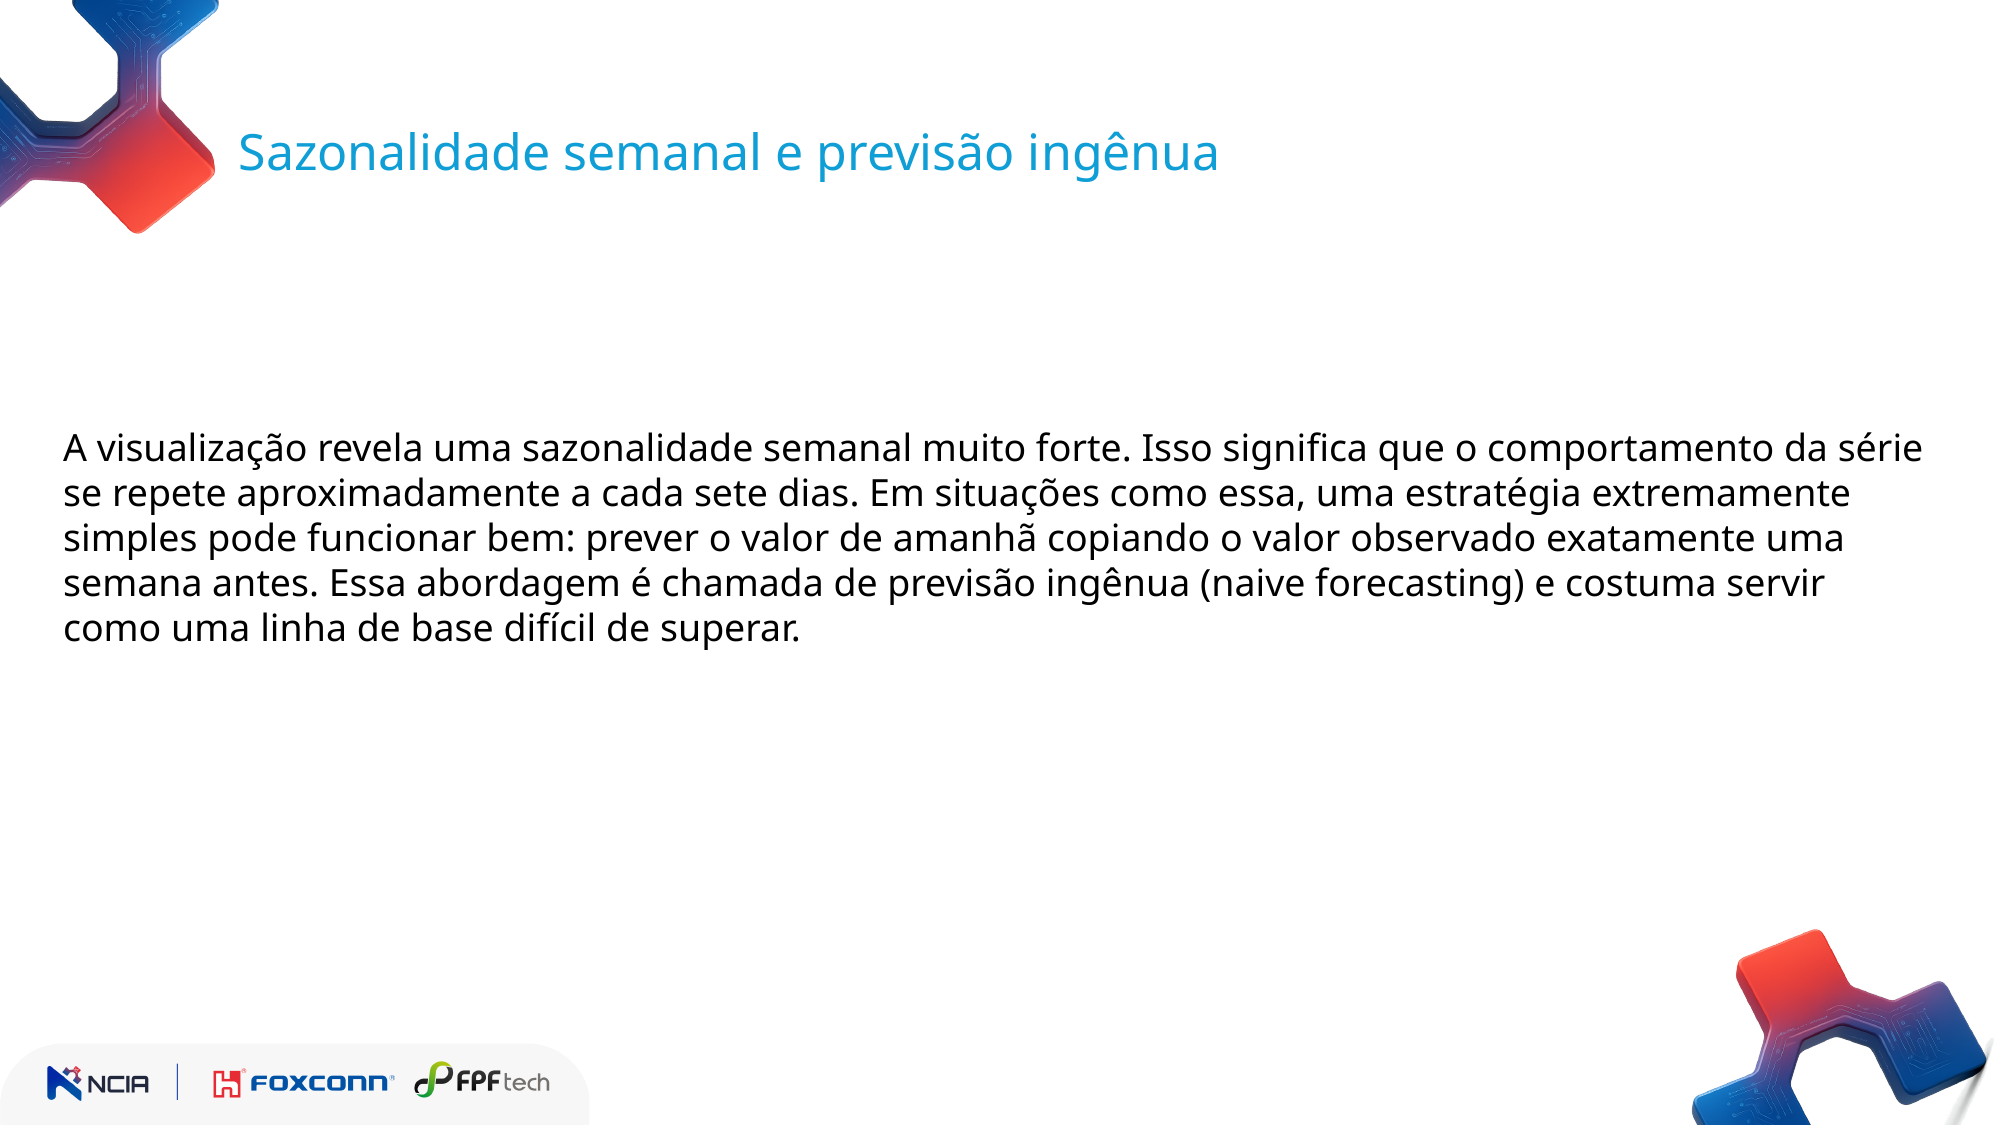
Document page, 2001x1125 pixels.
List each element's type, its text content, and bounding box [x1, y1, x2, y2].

picture [0, 991, 590, 1125]
text_box A visualização revela uma sazonalidade semanal muito forte. Isso significa que o comportamento da série se repete aproximadamente a cada sete dias. Em situações como essa, uma estratégia extremamente simples pode funcionar bem: prever o valor de amanhã copiando o valor observado exatamente uma semana antes. Essa abordagem é chamada de previsão ingênua (naive forecasting) e costuma servir como uma linha de base difícil de superar. [48, 416, 1949, 657]
picture [0, 0, 250, 246]
text_box Sazonalidade semanal e previsão ingênua [224, 112, 1274, 188]
picture [1667, 911, 2001, 1125]
